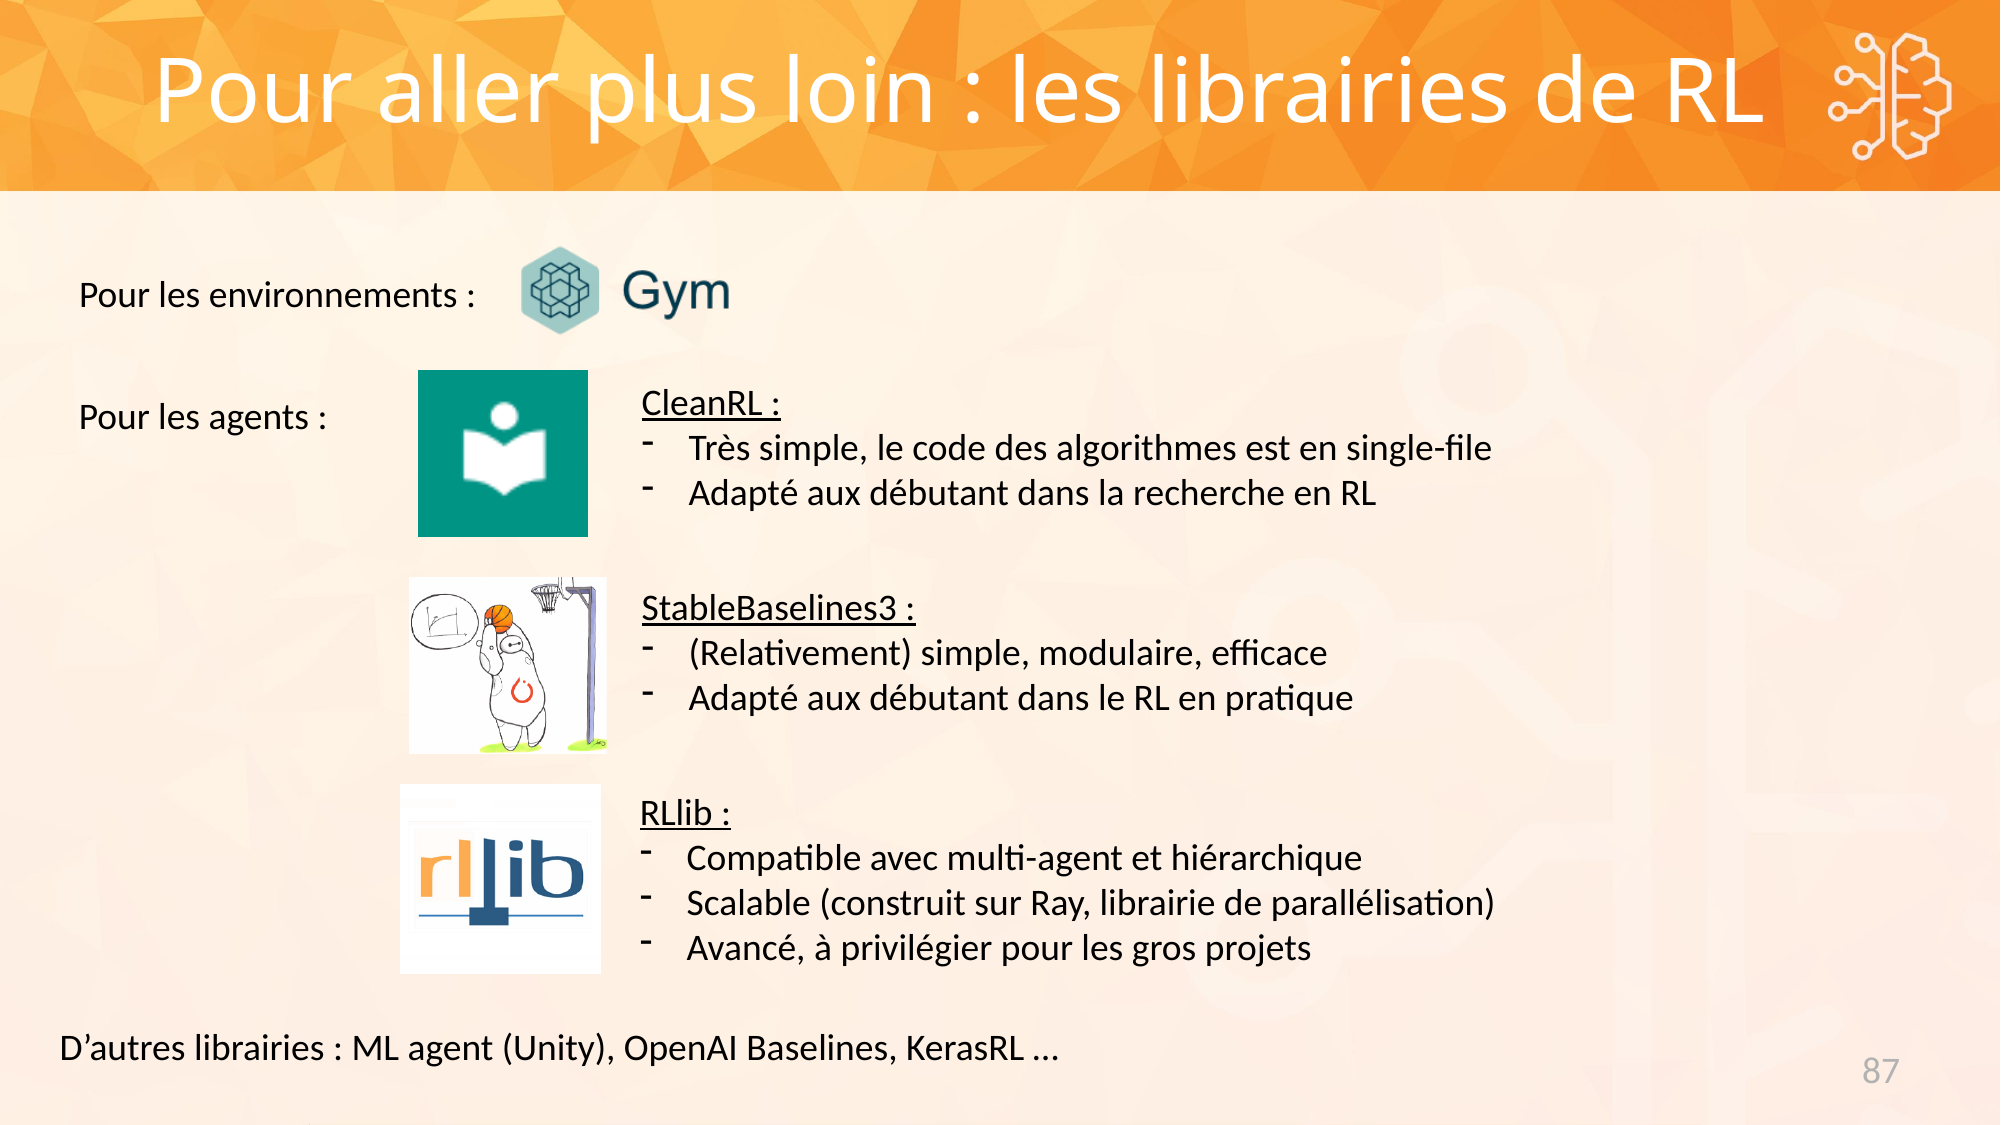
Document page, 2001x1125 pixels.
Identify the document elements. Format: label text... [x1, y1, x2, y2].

text_box RLlib : Compatible avec multi-agent et hiérarchique Scalable (construit sur Ray, librairie de parallélisation) Avancé, à privilégier pour les gros projets [624, 780, 1800, 975]
text_box Pour aller plus loin : les librairies de RL [150, 30, 1875, 141]
text_box D’autres librairies : ML agent (Unity), OpenAI Baselines, KerasRL … [44, 1015, 1075, 1076]
text_box CleanRL : Très simple, le code des algorithmes est en single-file Adapté aux débutant dans la recherche en RL [626, 370, 1638, 521]
picture [0, 0, 2000, 1125]
text_box StableBaselines3 : (Relativement) simple, modulaire, efficace Adapté aux débutant dans le RL en pratique [626, 575, 1490, 726]
text_box Pour les agents : [64, 384, 343, 445]
text_box Pour les environnements : [64, 262, 450, 323]
slide_number 87 [1440, 1046, 1900, 1103]
